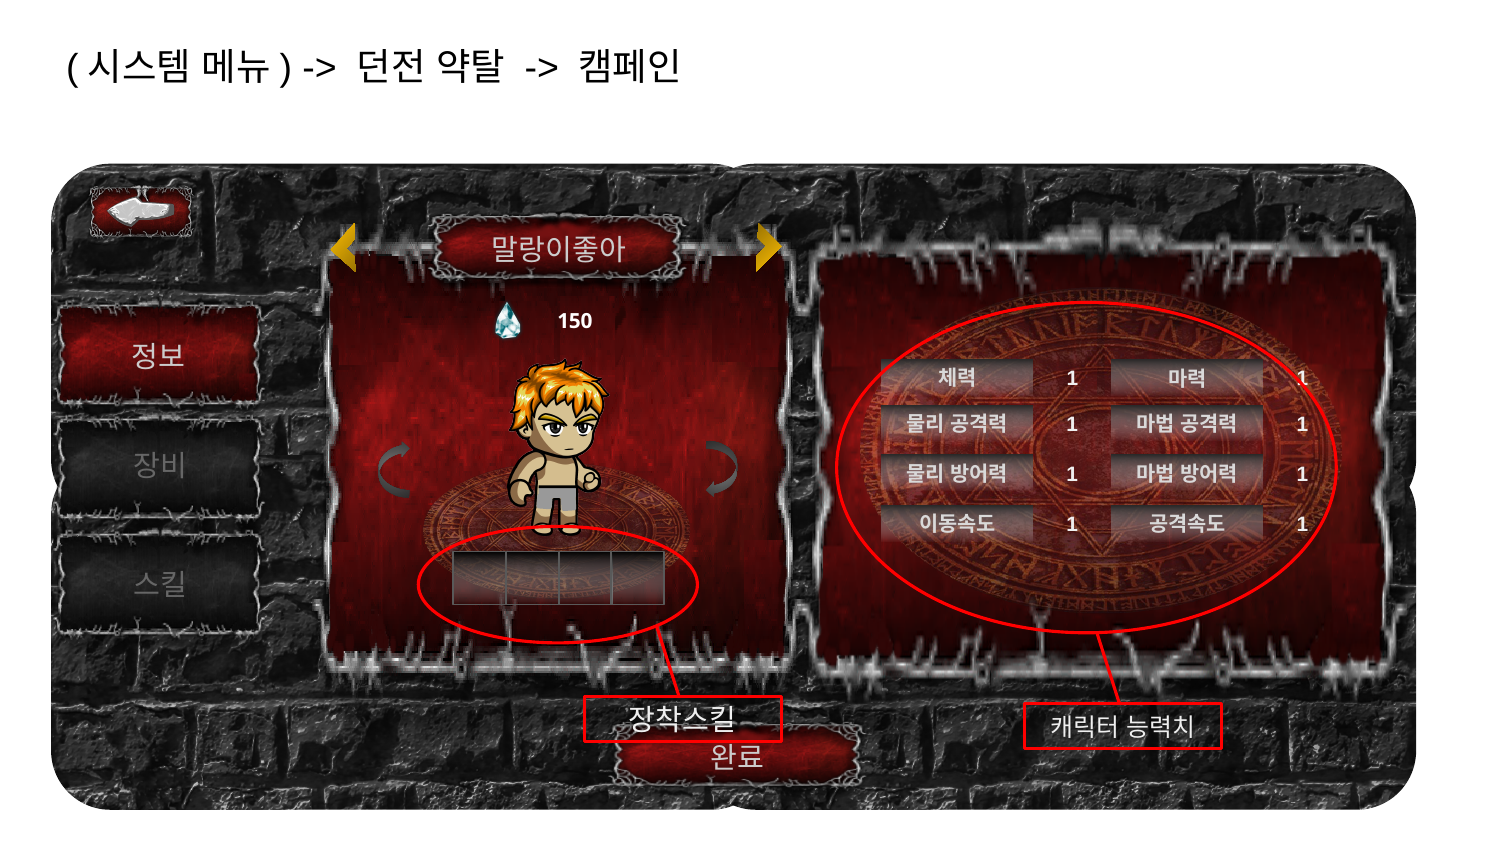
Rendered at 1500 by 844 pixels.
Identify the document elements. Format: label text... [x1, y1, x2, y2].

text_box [50, 163, 1417, 811]
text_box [656, 625, 680, 697]
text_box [535, 485, 577, 512]
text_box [1096, 632, 1120, 704]
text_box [452, 551, 665, 605]
picture [292, 173, 1430, 756]
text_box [598, 714, 877, 797]
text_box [83, 179, 198, 245]
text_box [881, 359, 1324, 542]
picture [44, 287, 274, 652]
title (시스템 메뉴) -> 던전 약탈 -> 캠페인 [51, 27, 1449, 122]
